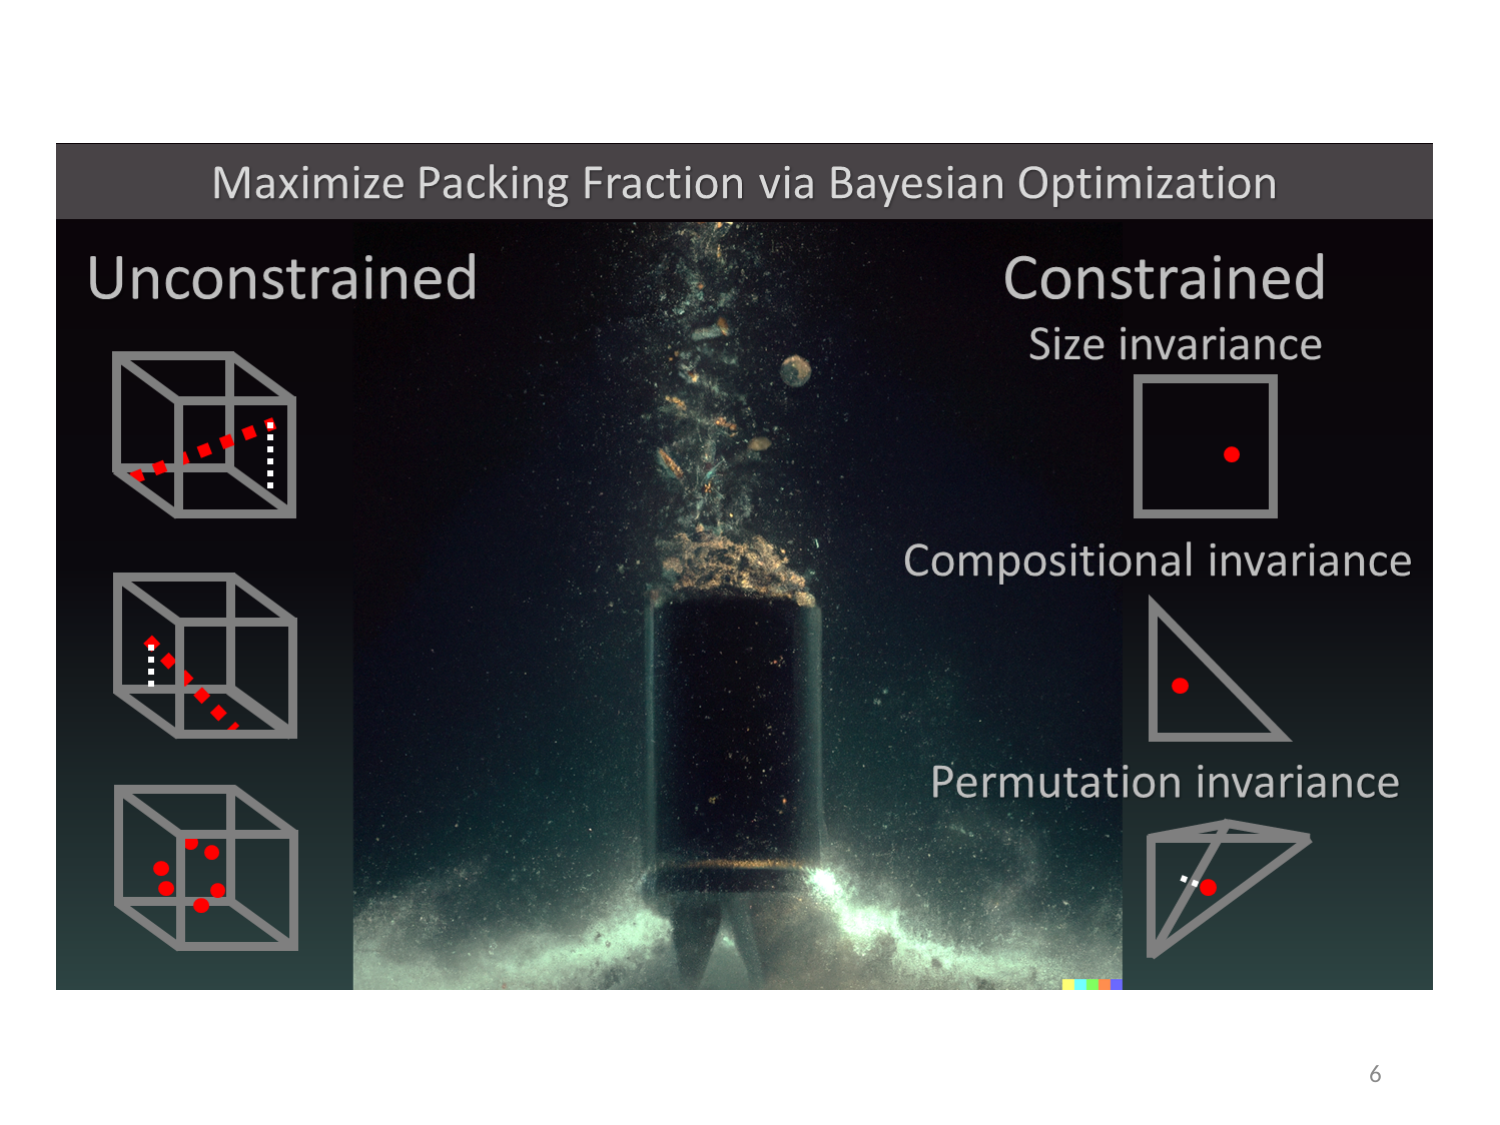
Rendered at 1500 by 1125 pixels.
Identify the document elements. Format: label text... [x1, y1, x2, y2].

picture [42, 134, 1458, 990]
slide_number 6 [1059, 1042, 1397, 1103]
